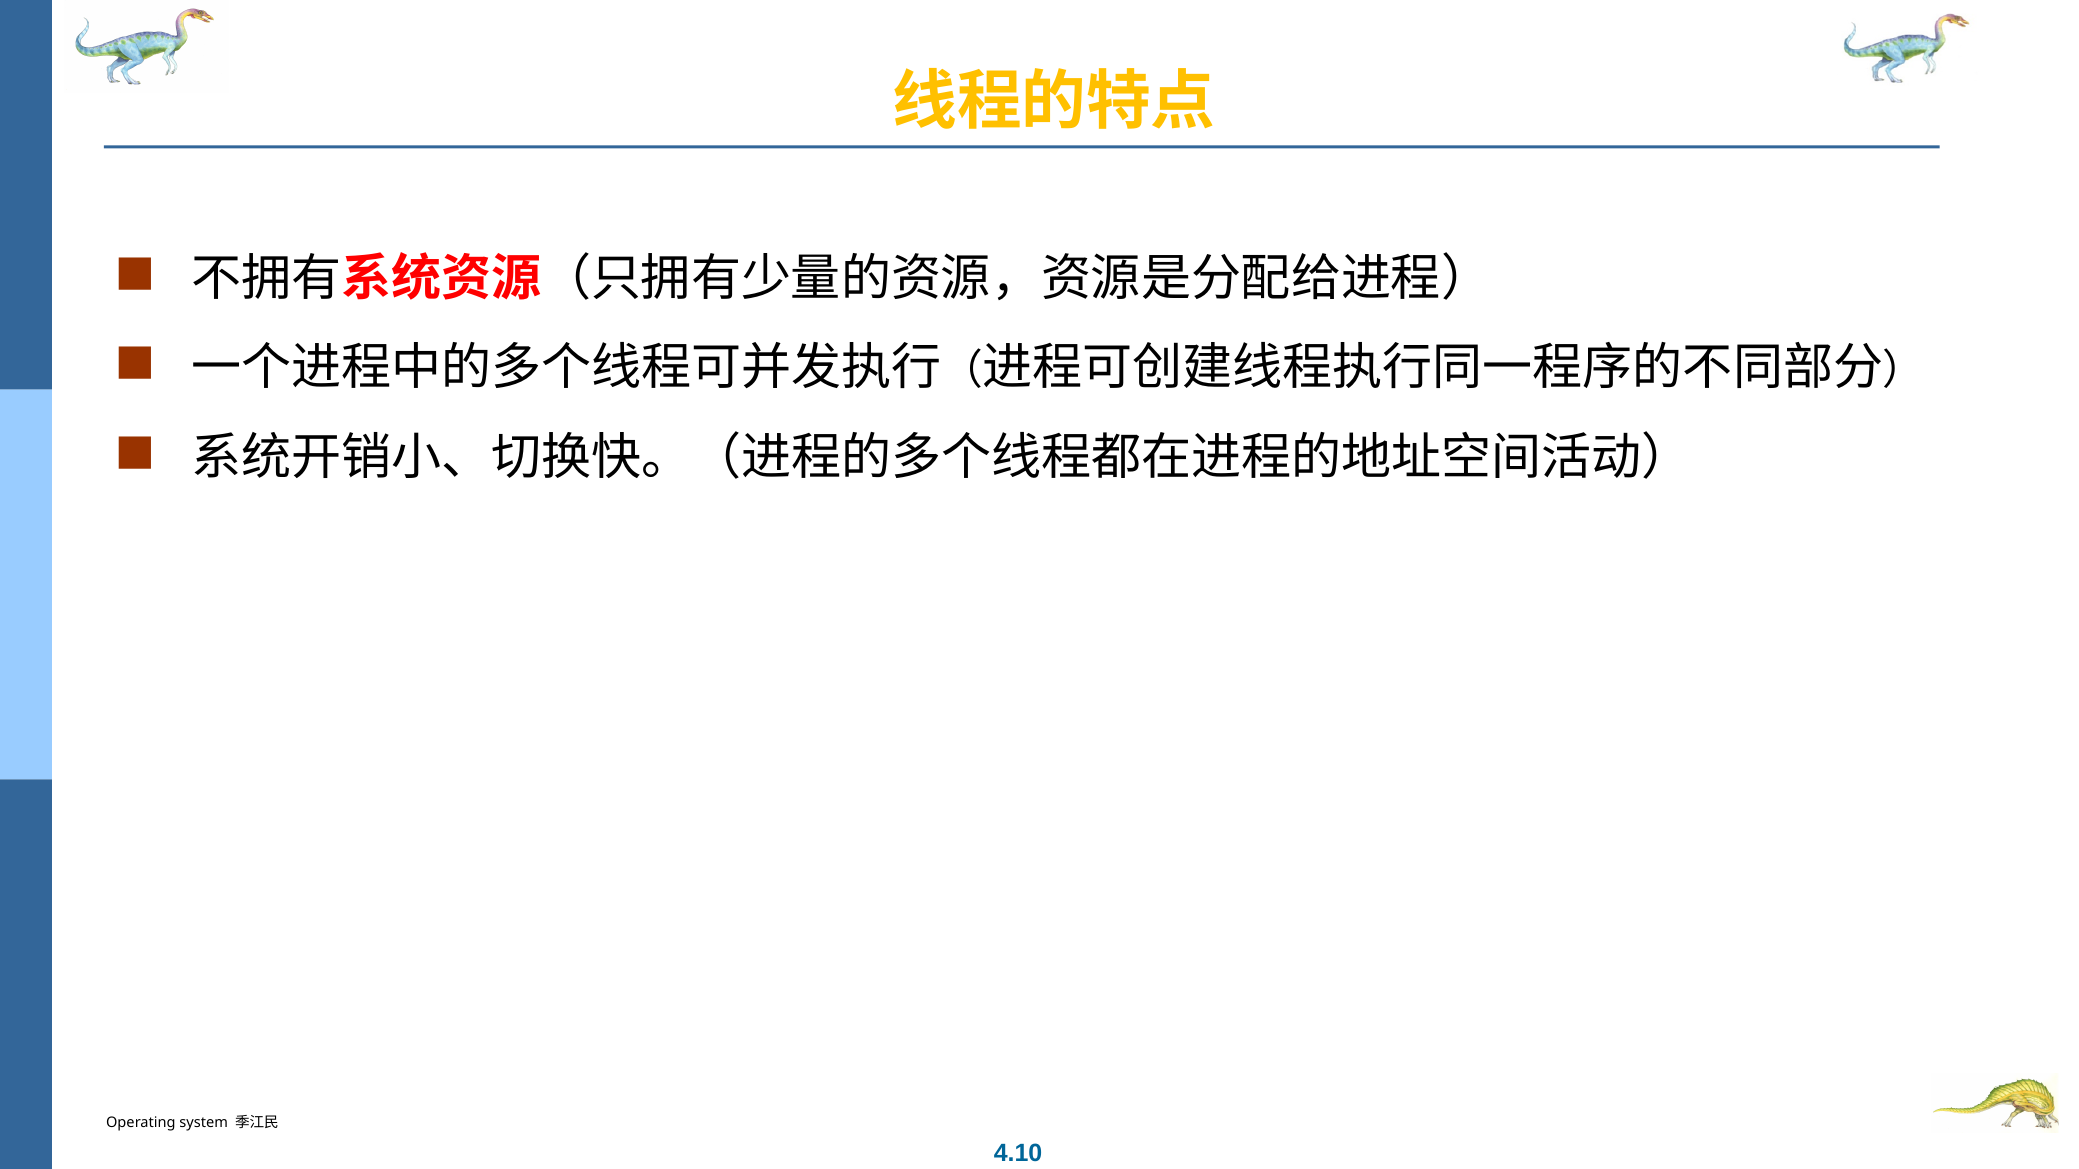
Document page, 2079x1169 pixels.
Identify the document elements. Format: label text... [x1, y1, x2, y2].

picture [1931, 1073, 2059, 1133]
title 线程的特点 [103, 47, 1975, 146]
list 不拥有系统资源（只拥有少量的资源，资源是分配给进程） 一个进程中的多个线程可并发执行（进程可创建线程执行同一程序的不同部分） 系统开销小、切换快。（进程的多个线程都在进程的地址空间活动） [103, 224, 1975, 997]
picture [64, 0, 229, 93]
picture [1837, 12, 1988, 94]
